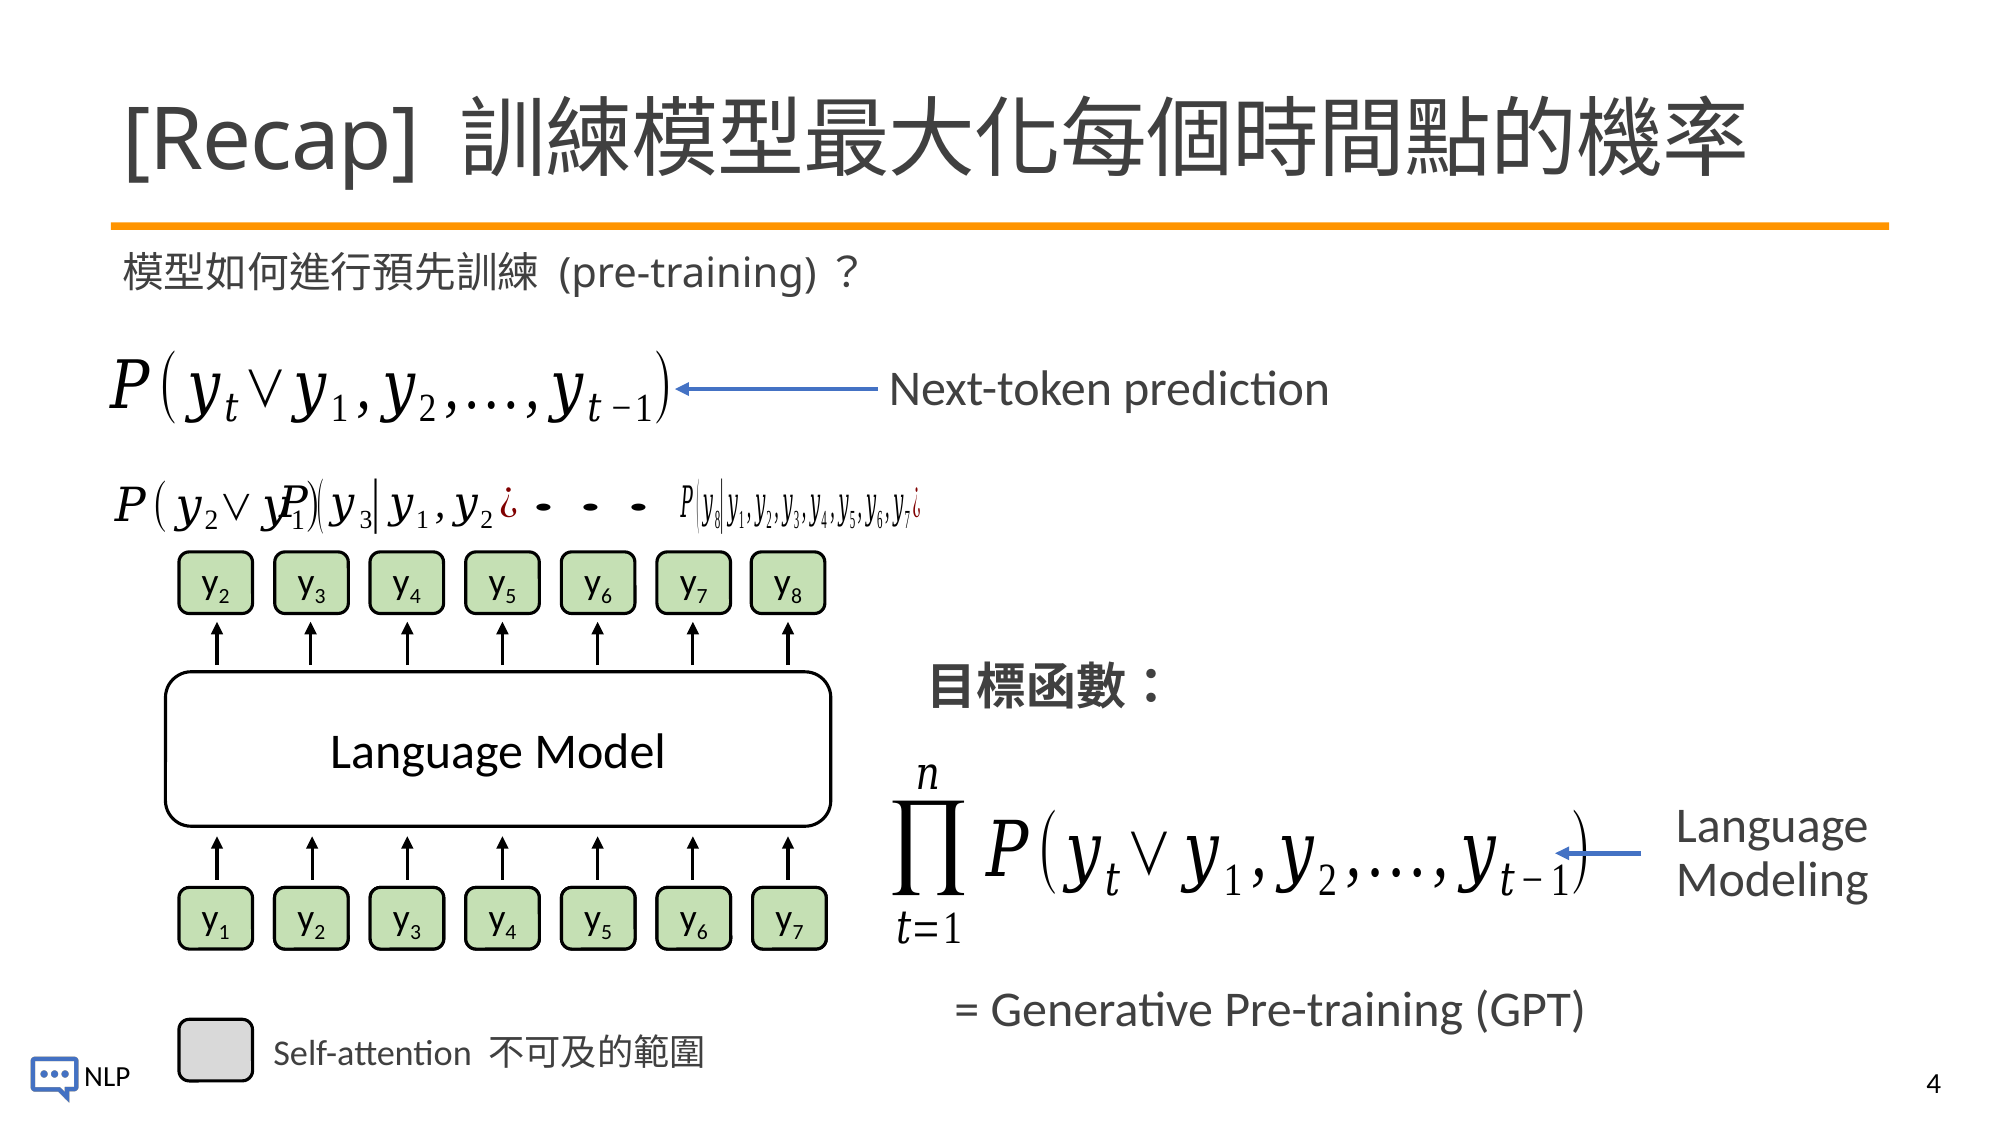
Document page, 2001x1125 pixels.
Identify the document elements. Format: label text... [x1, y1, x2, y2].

text_box Language Modeling [1641, 783, 1904, 923]
text_box Language Model [164, 670, 833, 828]
text_box y8 [749, 550, 827, 615]
text_box y5 [464, 550, 541, 615]
slide_number 4 [1740, 1052, 1957, 1113]
text_box y2 [273, 886, 350, 951]
text_box y4 [368, 550, 445, 615]
text_box = Generative Pre-training (GPT) [916, 941, 1625, 1081]
picture [23, 1047, 86, 1110]
text_box Next-token prediction [877, 346, 1409, 432]
title [Recap] 訓練模型最大化每個時間點的機率 [107, 58, 1899, 228]
text_box y1 [177, 886, 254, 951]
text_box y3 [368, 886, 446, 951]
list 模型如何進行預先訓練 (pre-training)？ [107, 244, 1899, 331]
text_box y4 [464, 886, 541, 951]
text_box 目標函數： [919, 618, 1183, 759]
text_box y5 [560, 886, 637, 951]
text_box y7 [655, 550, 732, 615]
text_box [177, 1017, 254, 1083]
text_box y3 [273, 550, 350, 615]
text_box y7 [751, 886, 828, 951]
text_box y2 [177, 550, 254, 615]
text_box Self-attention 不可及的範圍 [273, 1026, 886, 1082]
text_box y6 [655, 886, 732, 951]
text_box y6 [560, 550, 637, 615]
